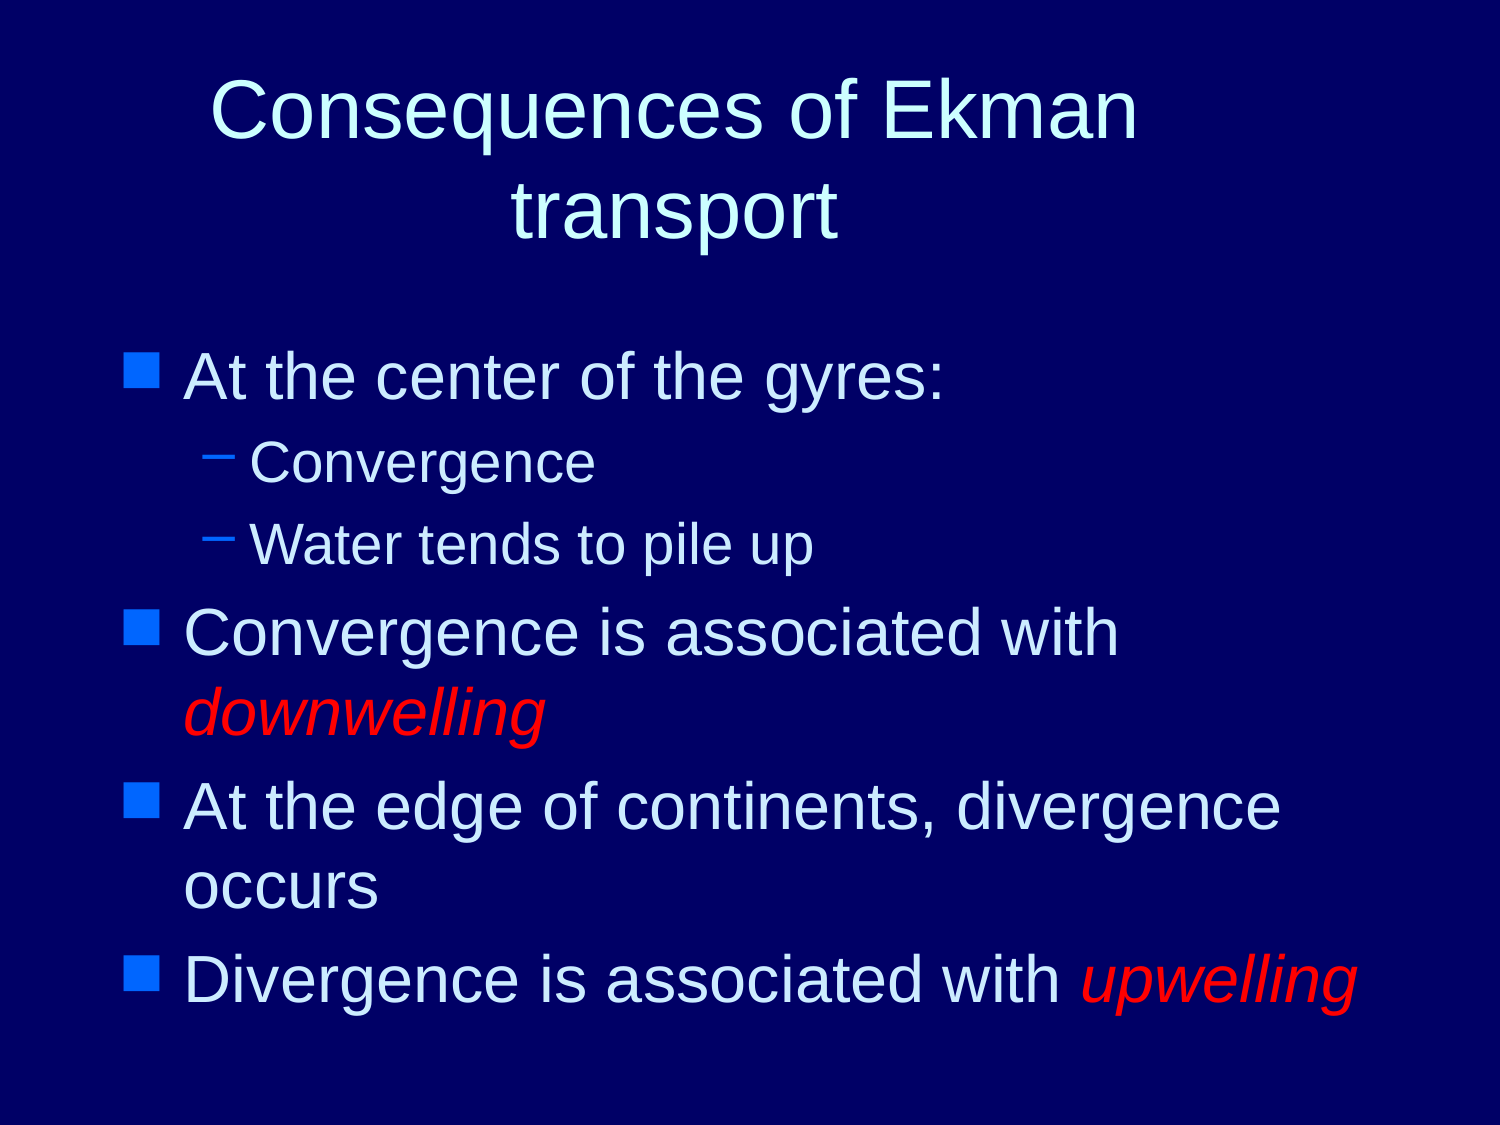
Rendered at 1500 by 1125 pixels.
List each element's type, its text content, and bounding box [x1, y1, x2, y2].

list At the center of the gyres: Convergence Water tends to pile up Convergence is associated with downwelling At the edge of continents, divergence occurs Divergence is associated with upwelling [112, 324, 1388, 1001]
title Consequences of Ekman transport [37, 74, 1313, 263]
